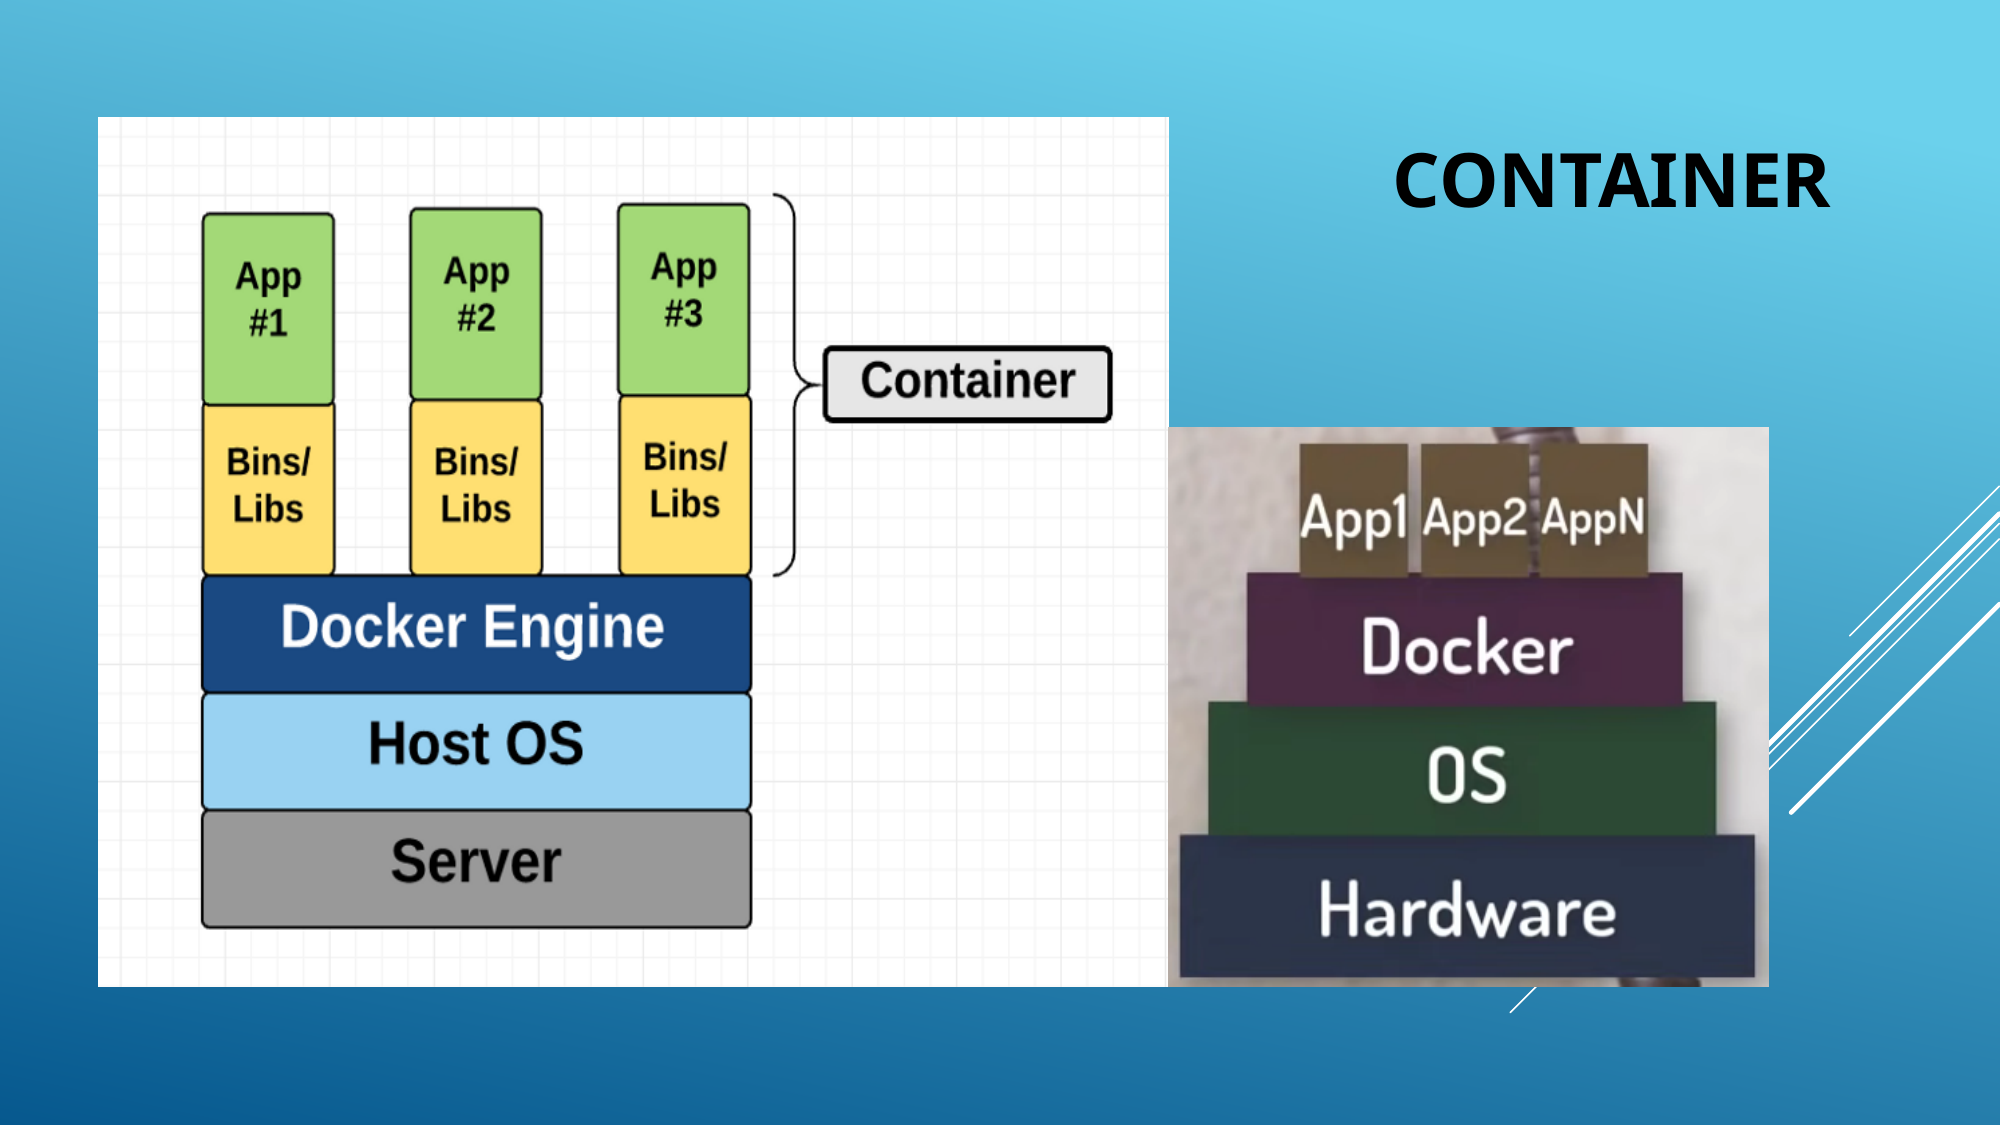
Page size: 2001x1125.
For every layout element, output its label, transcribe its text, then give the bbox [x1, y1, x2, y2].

title Container [1377, 68, 1943, 287]
picture [98, 116, 1769, 987]
